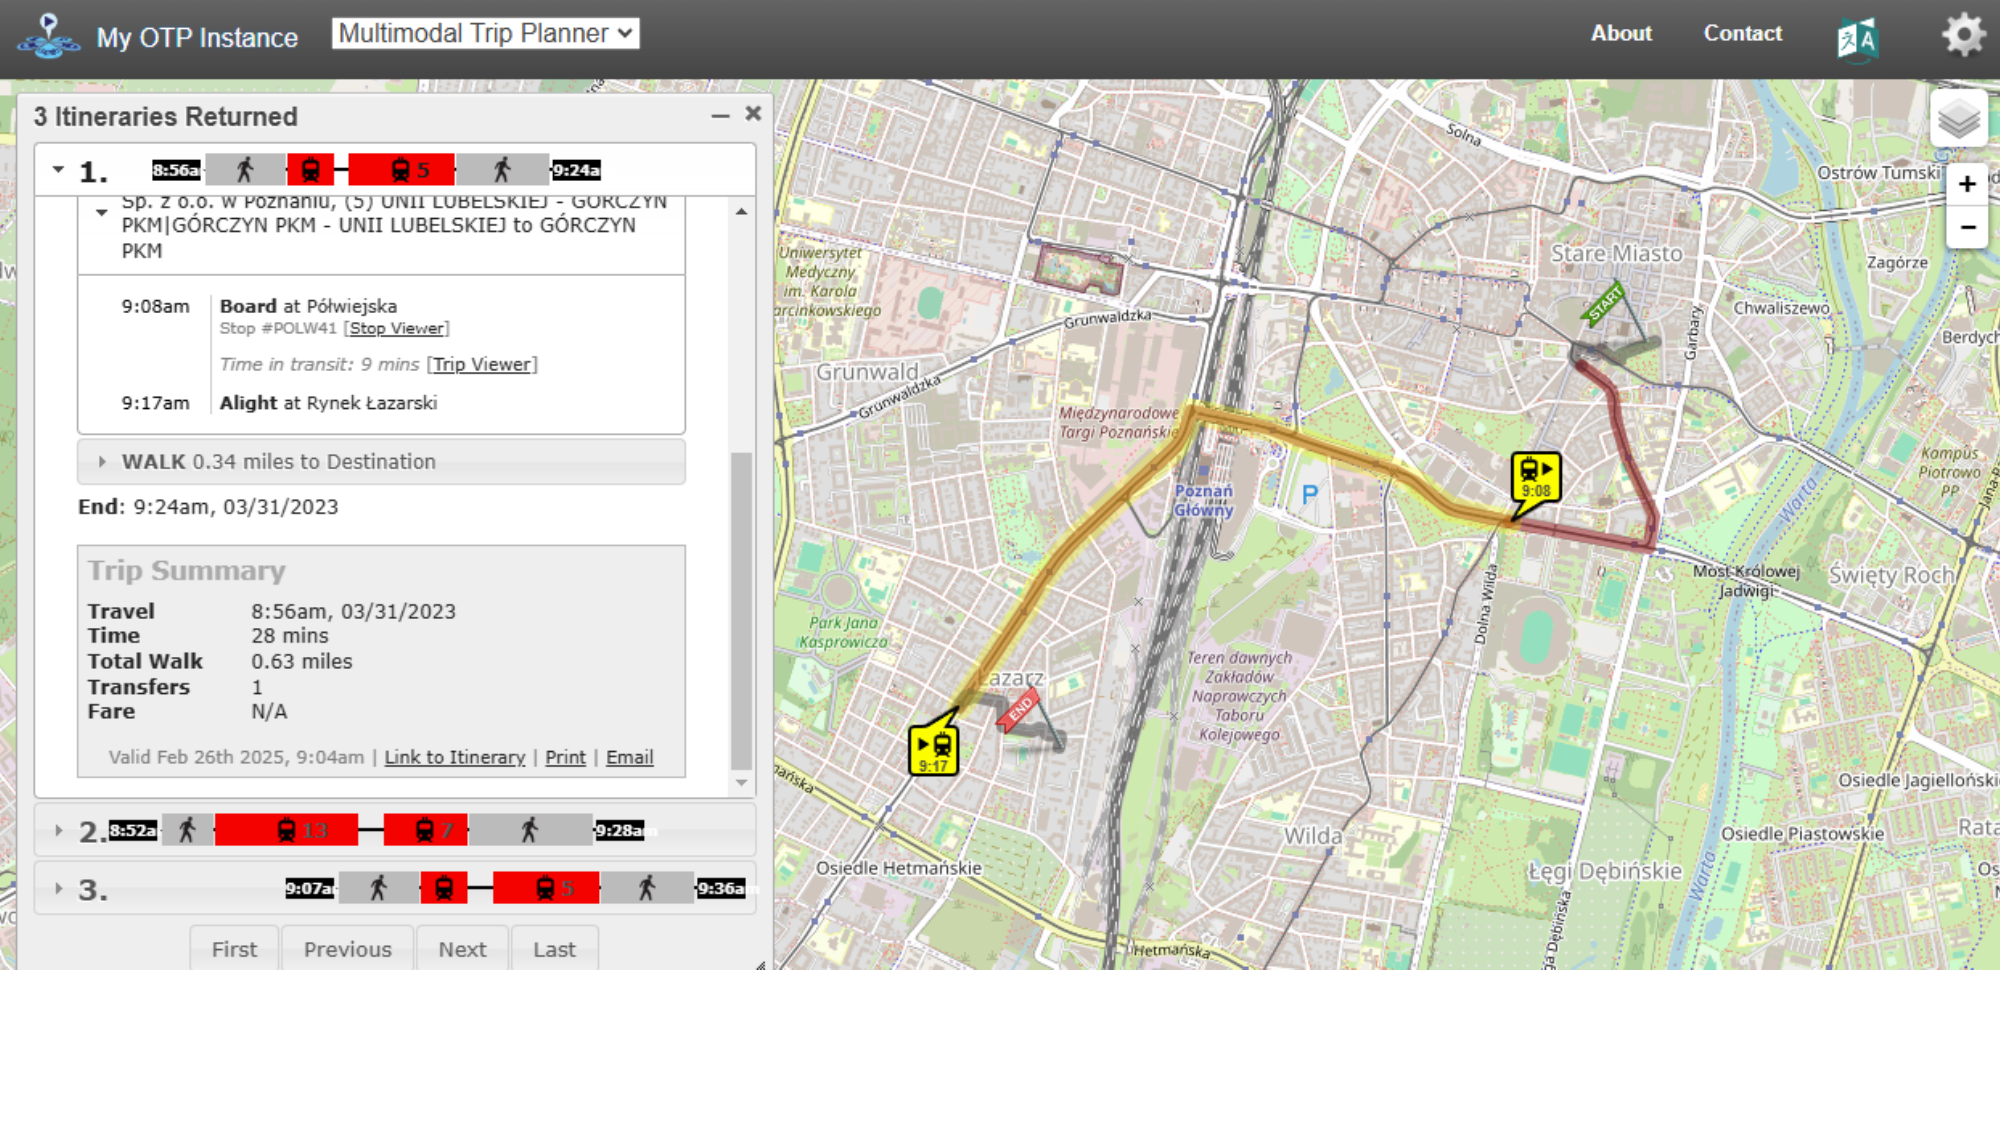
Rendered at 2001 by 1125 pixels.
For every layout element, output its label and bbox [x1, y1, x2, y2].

picture [0, 0, 2000, 970]
